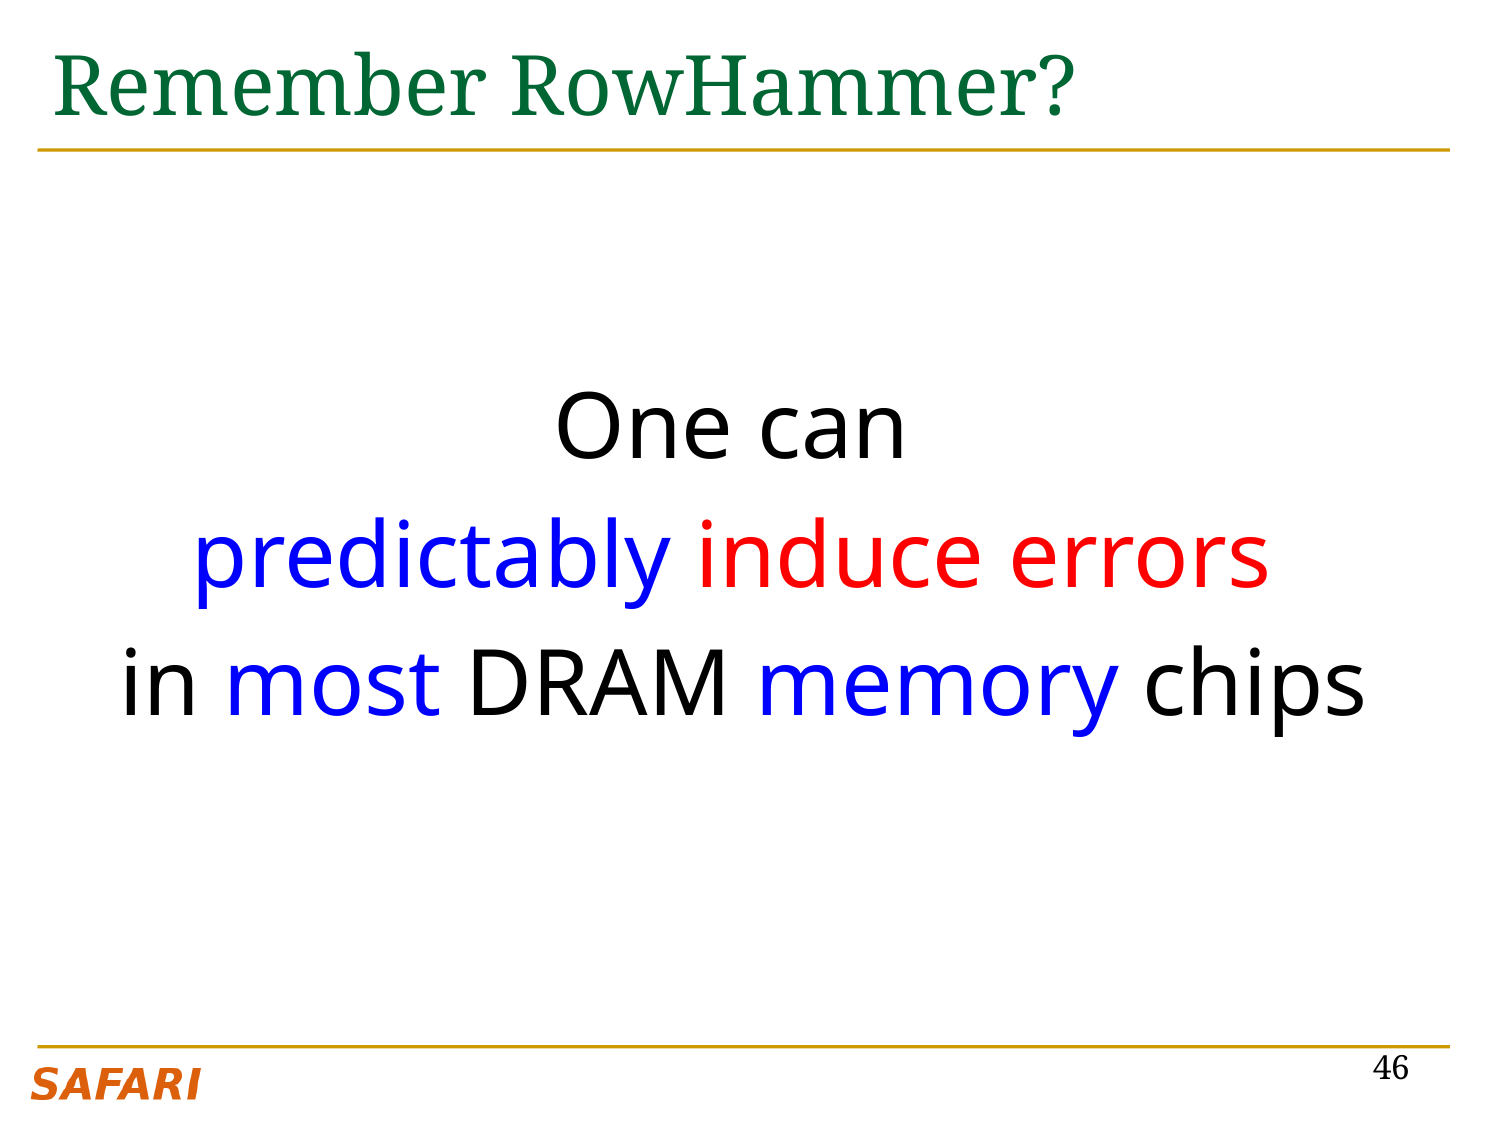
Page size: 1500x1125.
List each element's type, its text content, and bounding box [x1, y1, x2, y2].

title Remember RowHammer? [37, 24, 1451, 201]
slide_number 46 [1074, 1023, 1426, 1100]
list One can predictably induce errors in most DRAM memory chips [37, 211, 1451, 1012]
picture [29, 1058, 207, 1110]
